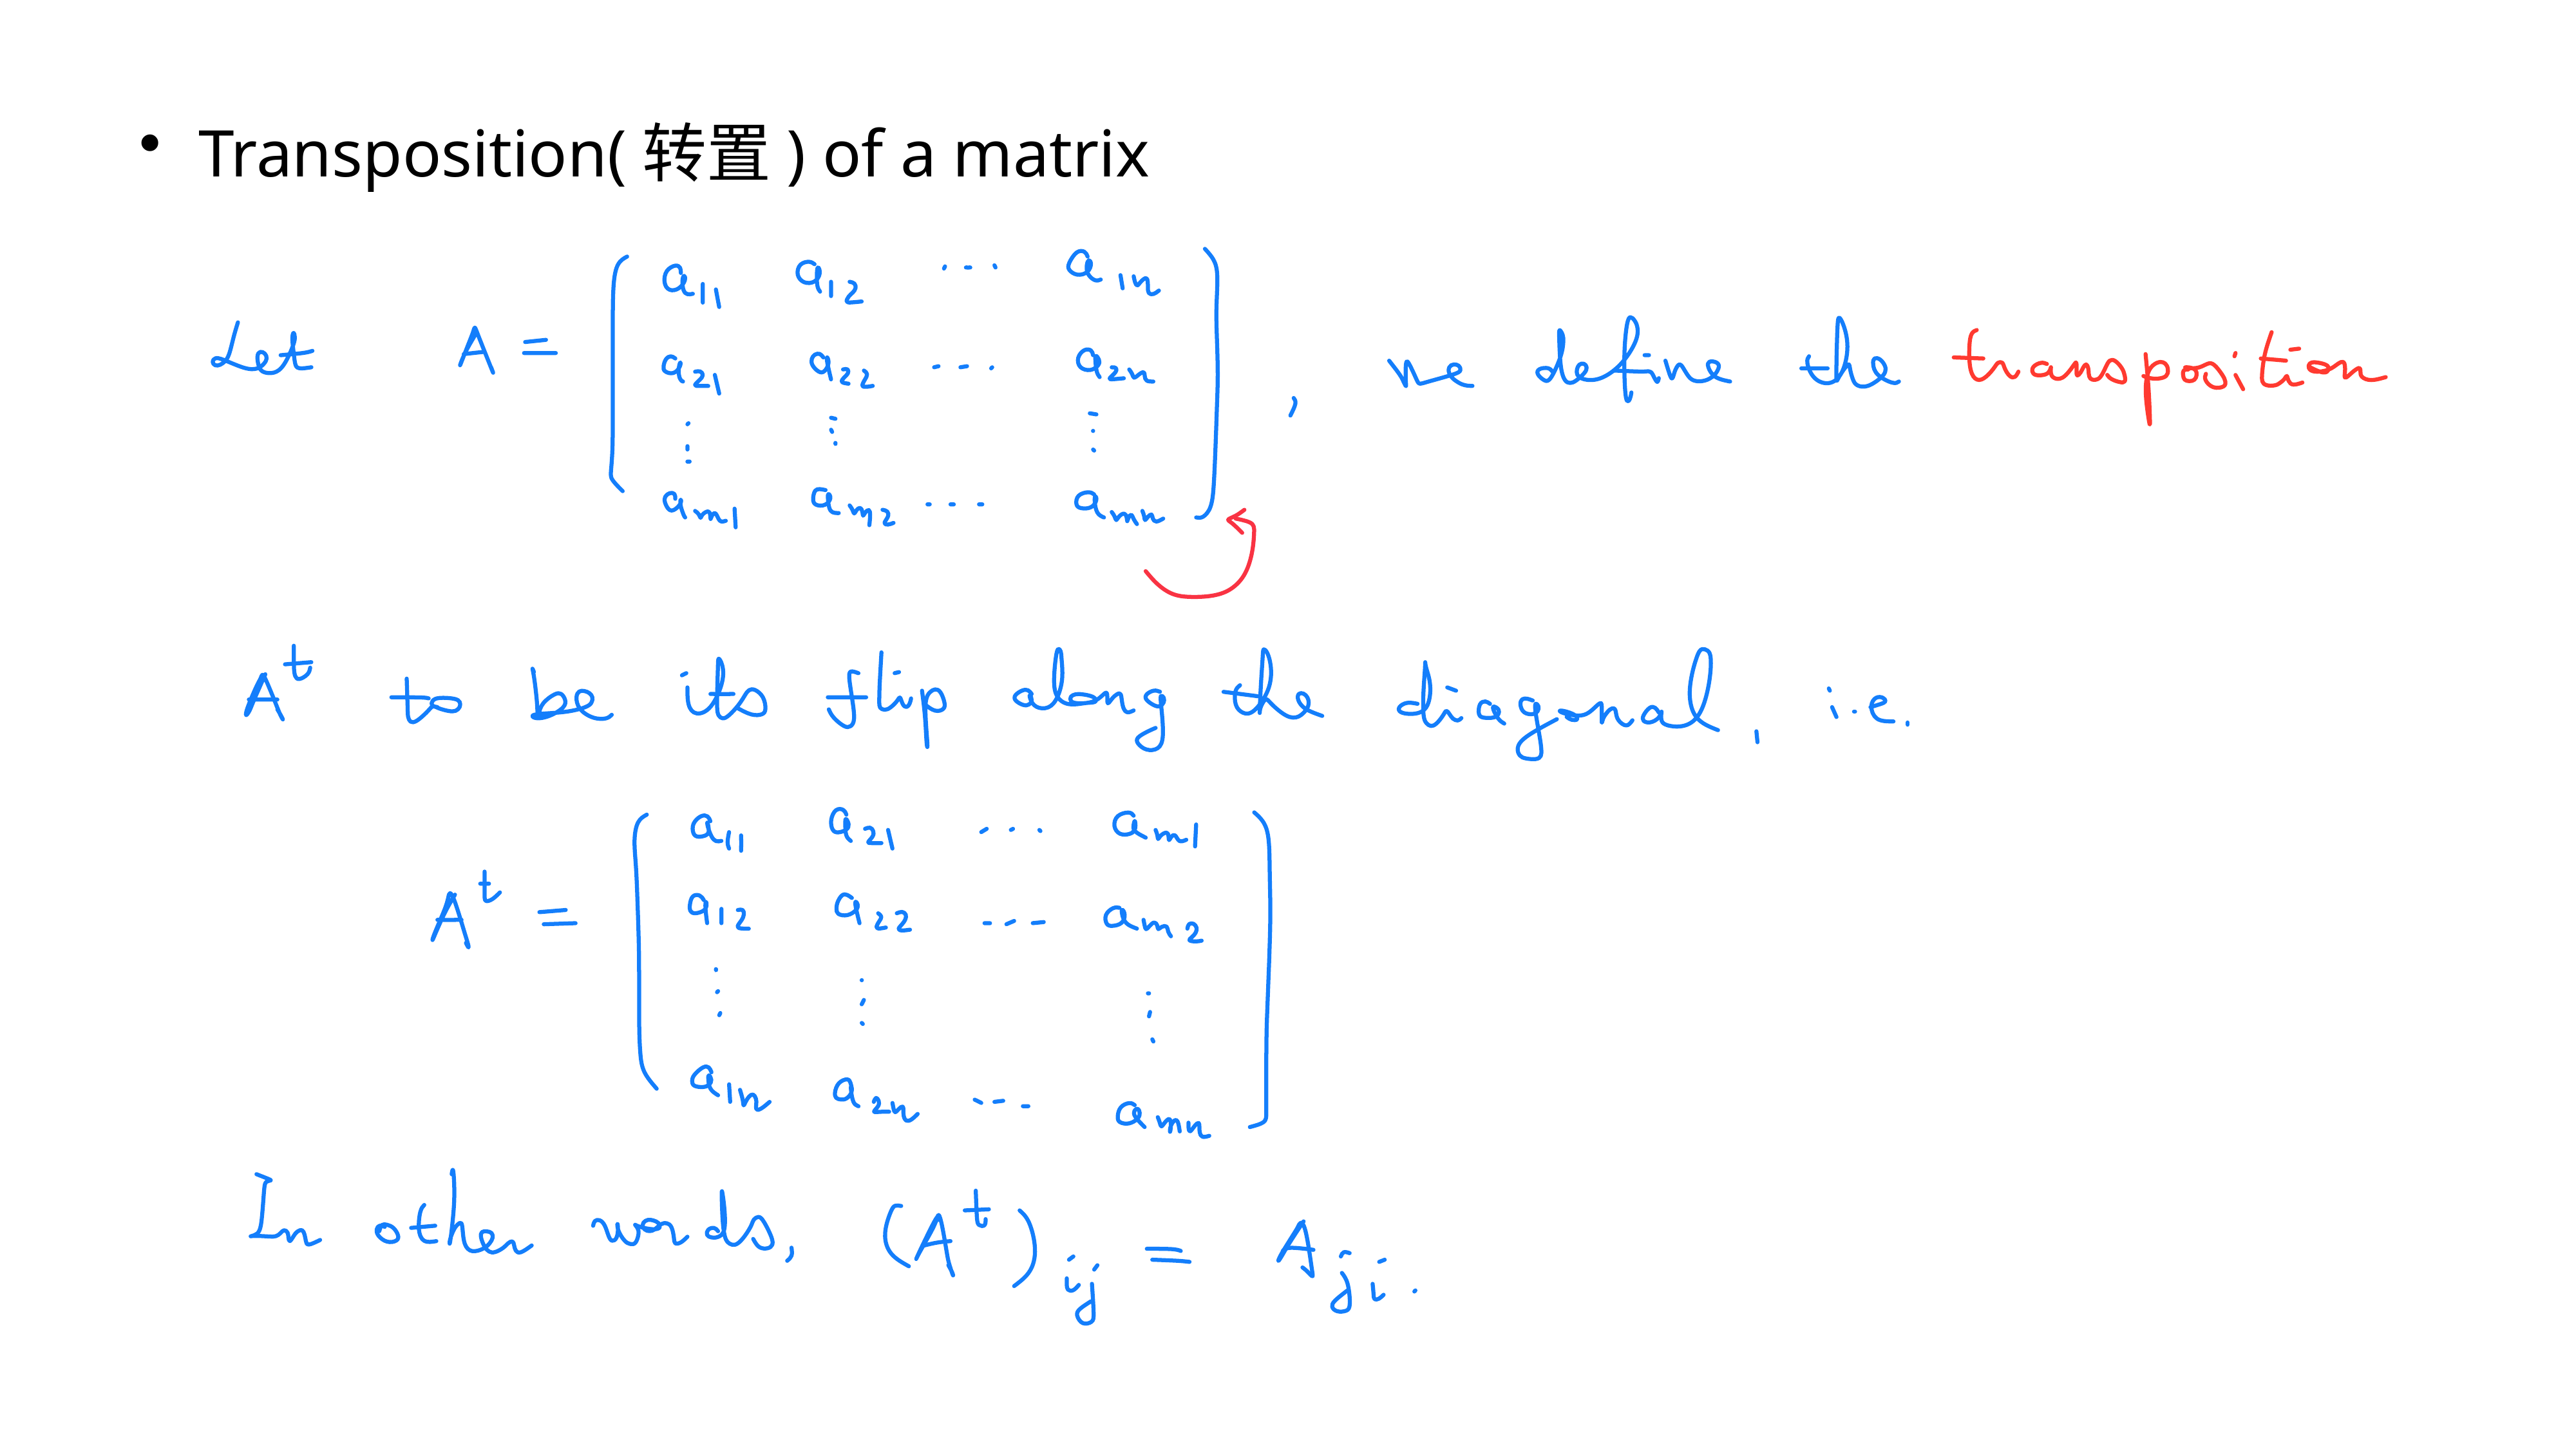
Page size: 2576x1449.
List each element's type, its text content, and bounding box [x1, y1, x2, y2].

list Transposition(转置) of a matrix [133, 106, 2443, 1343]
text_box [212, 249, 2386, 1324]
